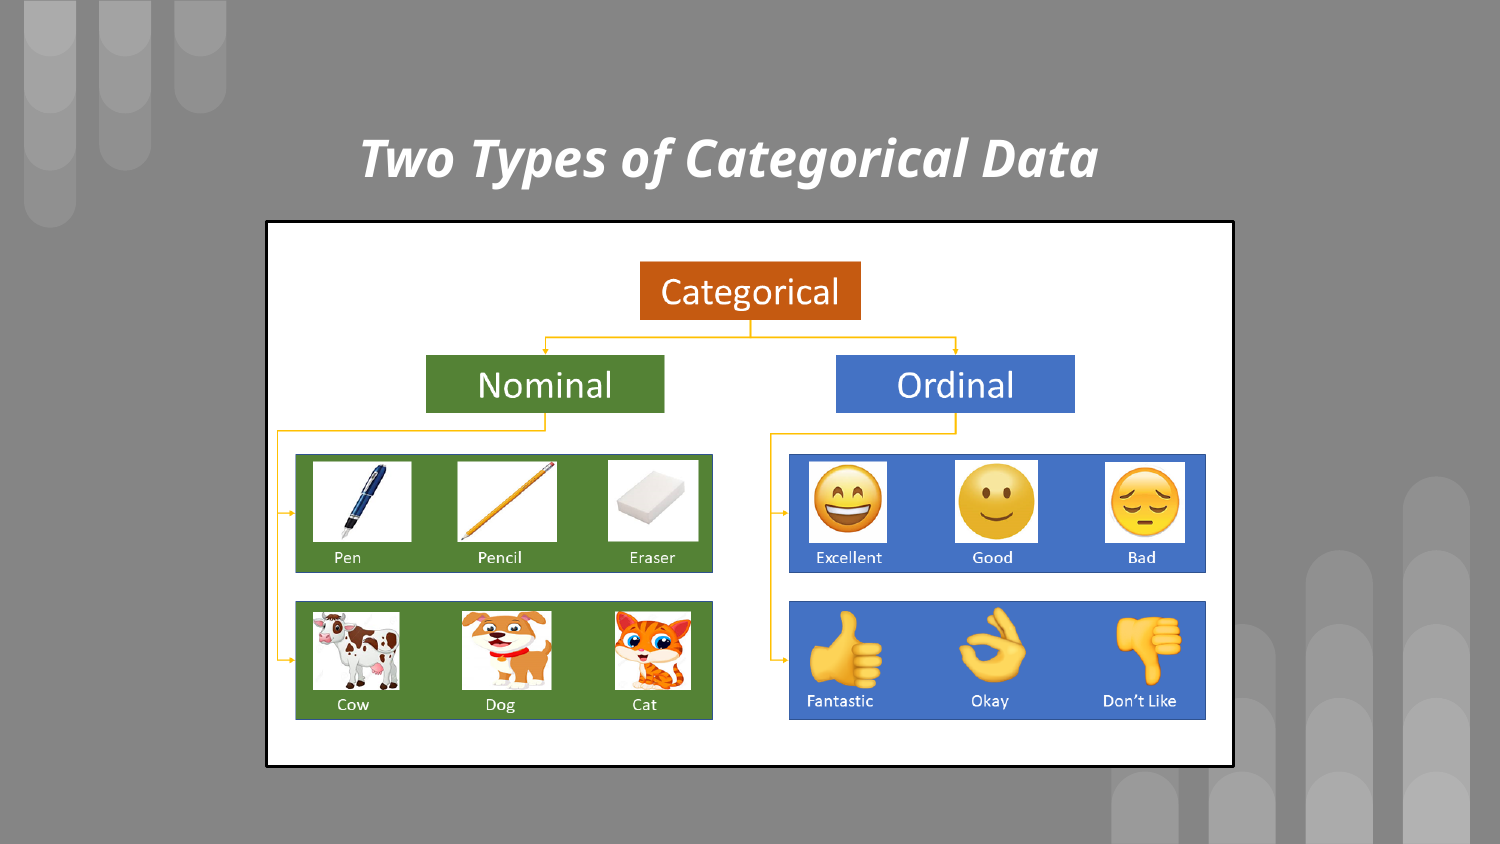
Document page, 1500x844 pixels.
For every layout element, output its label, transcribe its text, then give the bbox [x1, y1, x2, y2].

title Two Types of Categorical Data [343, 111, 1157, 202]
picture [268, 222, 1232, 765]
